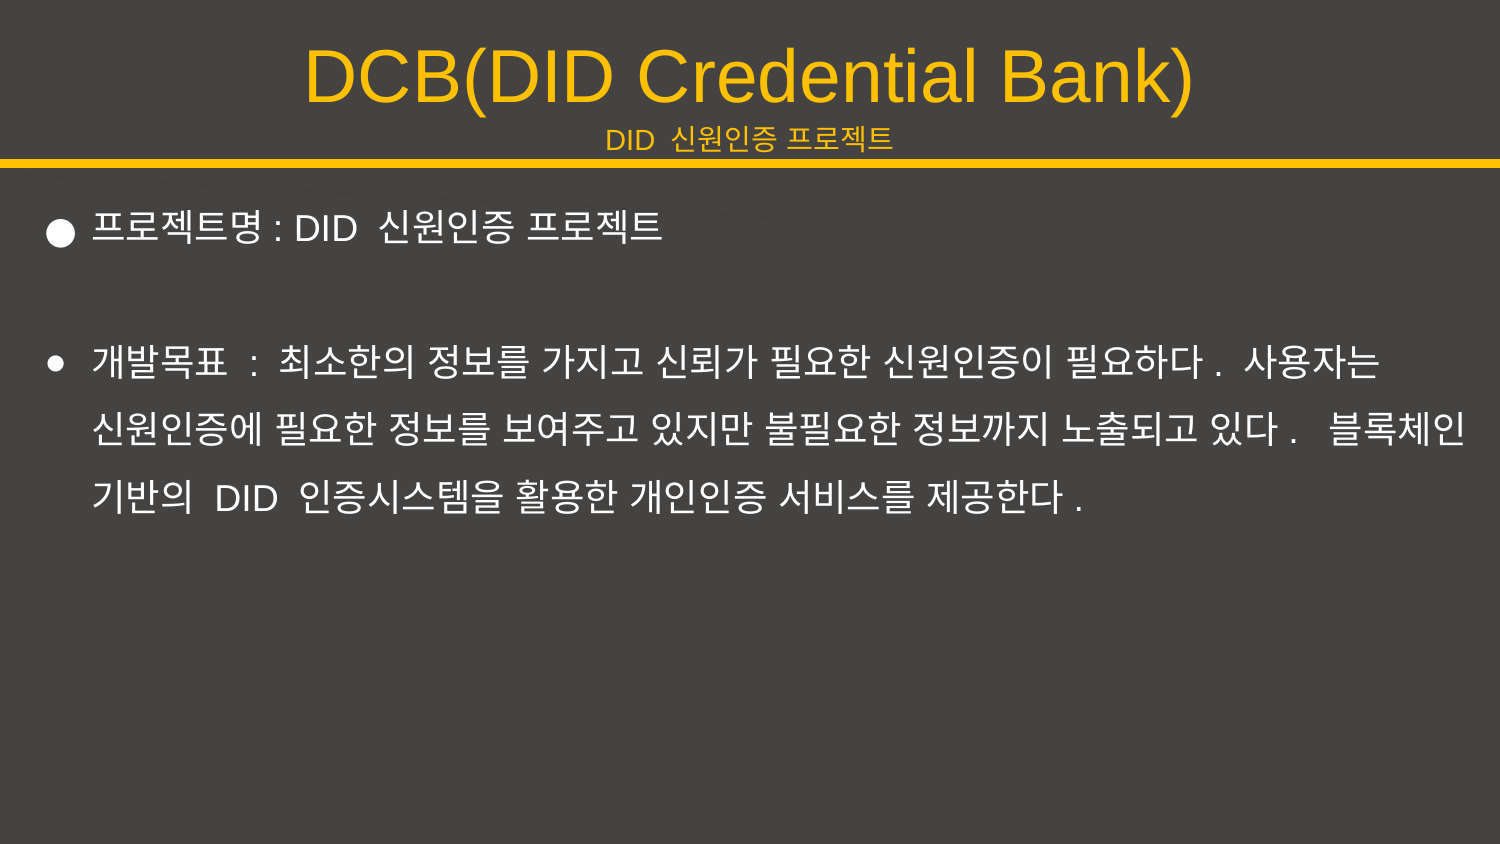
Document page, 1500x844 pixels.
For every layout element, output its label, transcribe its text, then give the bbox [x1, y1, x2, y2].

text_box 프로젝트명: DID 신원인증 프로젝트 개발목표 : 최소한의 정보를 가지고 신뢰가 필요한 신원인증이 필요하다. 사용자는 신원인증에 필요한 정보를 보여주고 있지만 불필요한 정보까지 노출되고 있다. 블록체인 기반의 DID 인증시스템을 활용한 개인인증 서비스를 제공한다. [29, 173, 1483, 794]
list DID 신원인증 프로젝트 [0, 114, 1500, 162]
list DCB(DID Credential Bank) [0, 25, 1500, 114]
